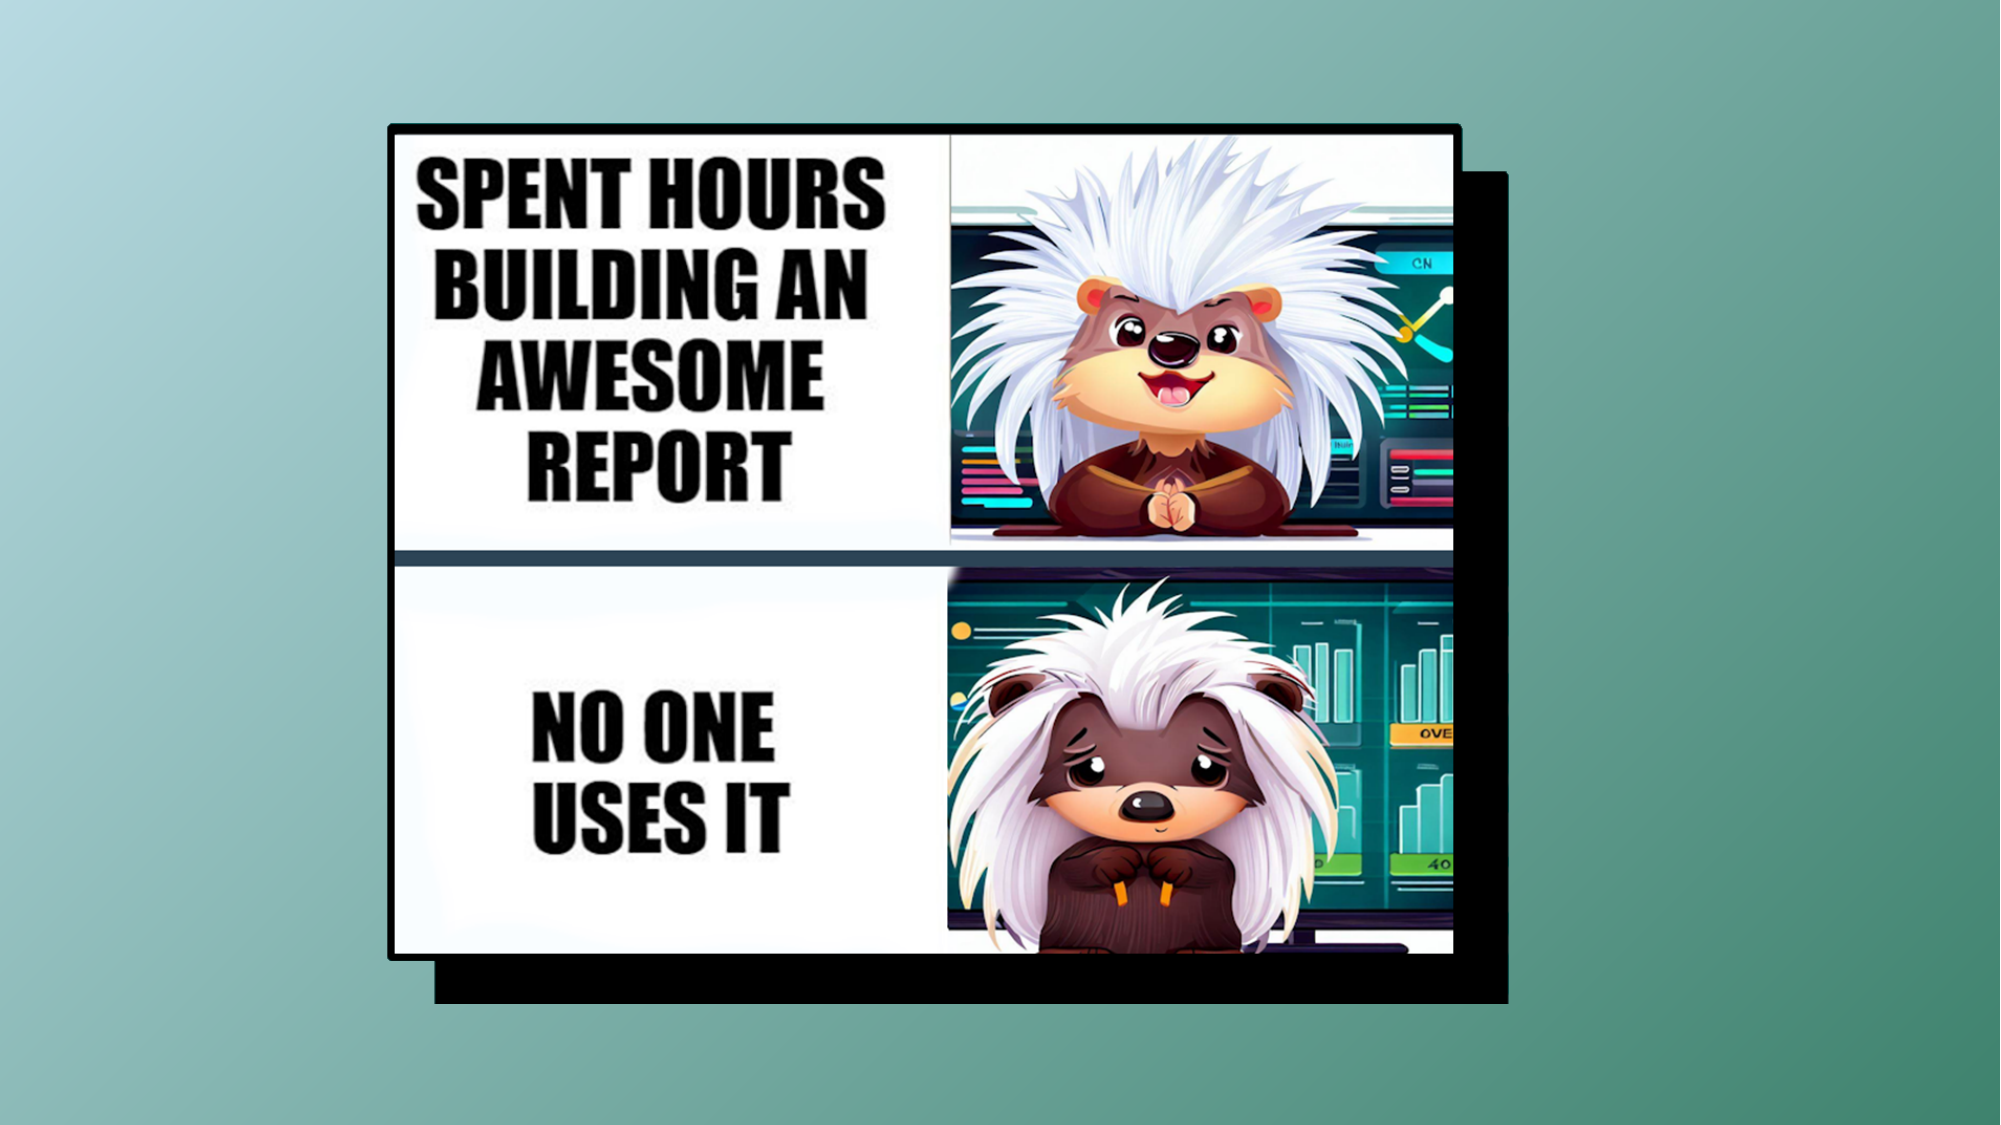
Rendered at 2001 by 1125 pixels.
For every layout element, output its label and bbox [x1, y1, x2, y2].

picture [379, 120, 1621, 1005]
